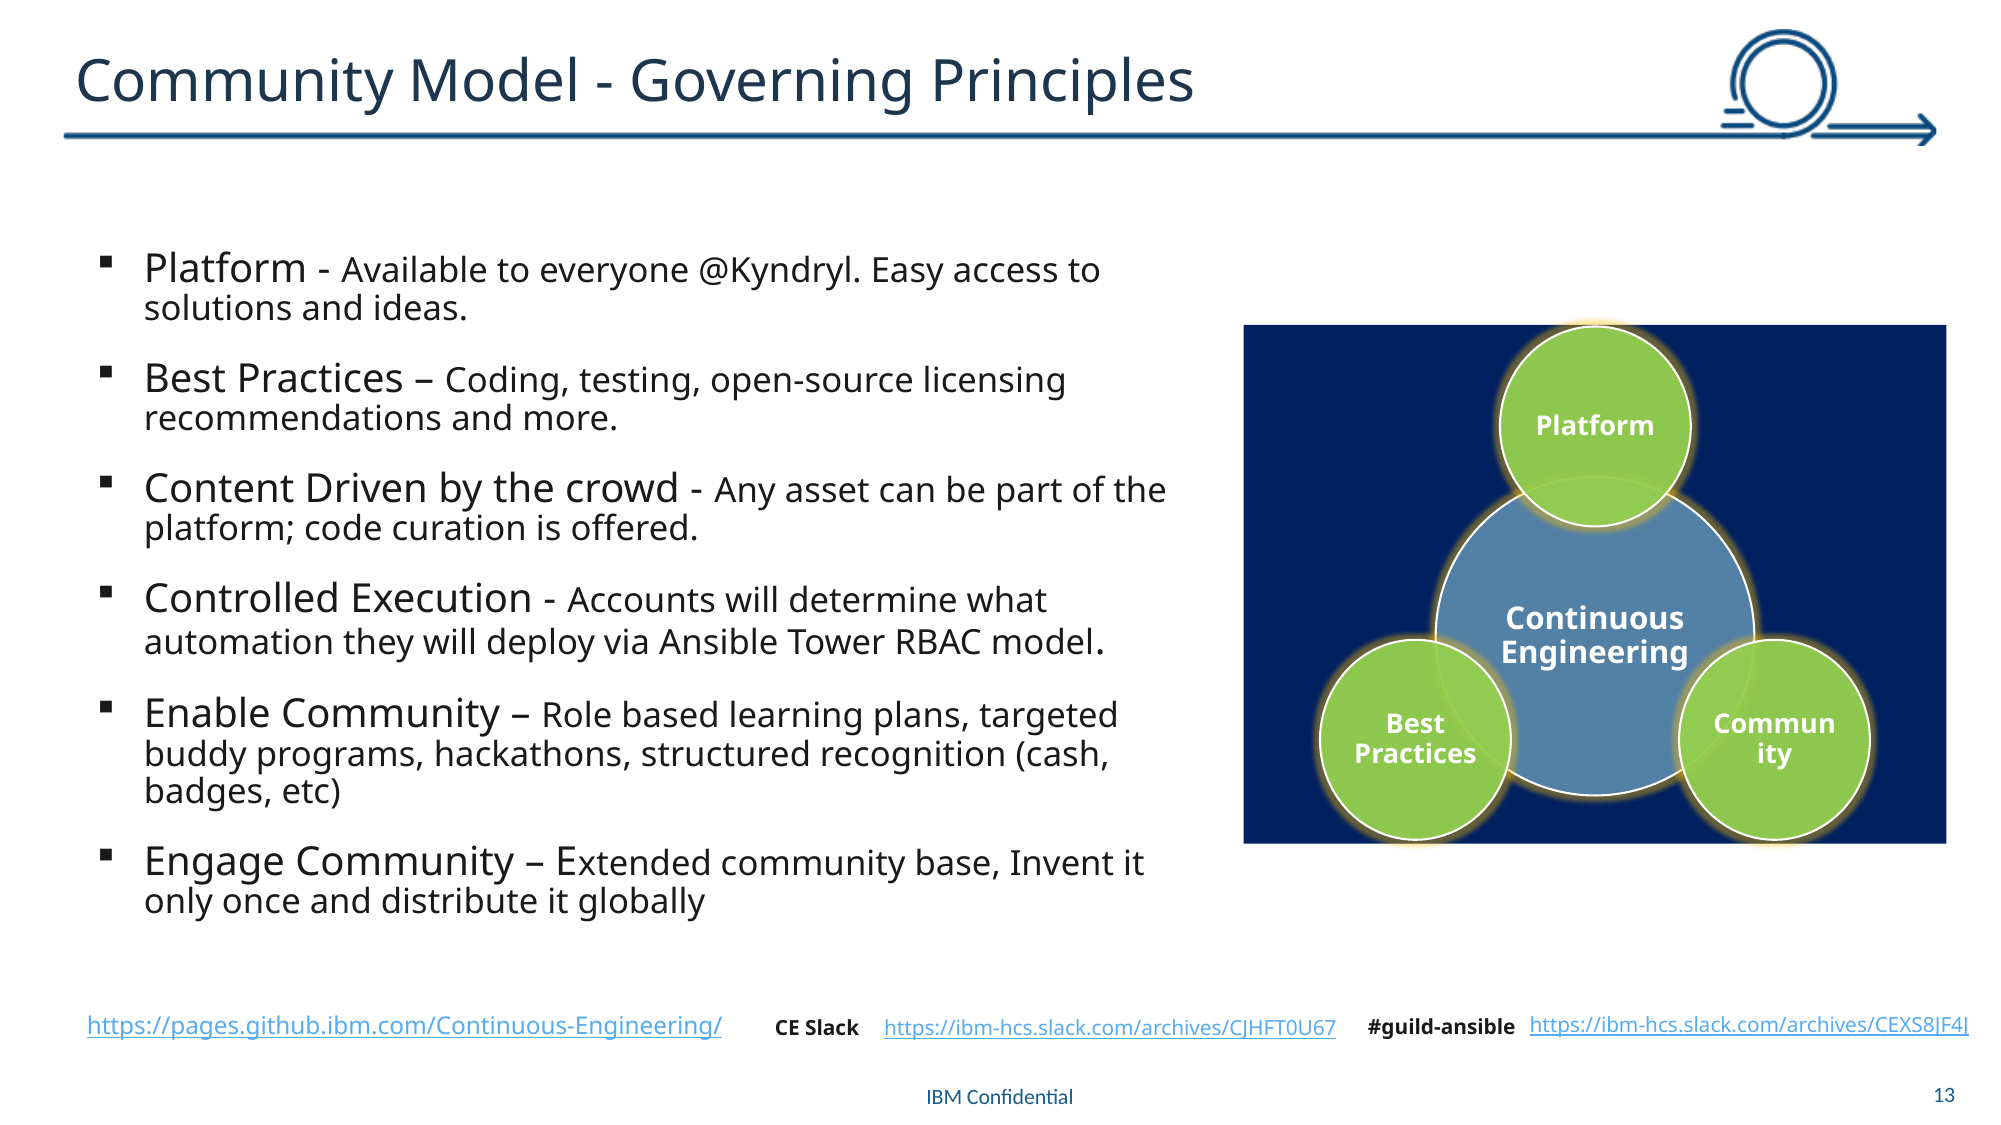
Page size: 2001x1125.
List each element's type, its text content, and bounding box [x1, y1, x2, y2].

text_box https://pages.github.ibm.com/Continuous-Engineering/ [60, 1002, 727, 1051]
text_box #guild-ansible [1352, 1001, 1532, 1051]
list Platform - Available to everyone @Kyndryl. Easy access to solutions and ideas. Best Practices – Coding, testing, open-source licensing recommendations and more. Content Driven by the crowd - Any asset can be part of the platform; code curation is offered. Controlled Execution - Accounts will determine what automation they will deploy via Ansible Tower RBAC model. Enable Community – Role based learning plans, targeted buddy programs, hackathons, structured recognition (cash, badges, etc) Engage Community – Extended community base, Invent it only once and distribute it globally [82, 184, 1201, 985]
title Community Model - Governing Principles [60, 43, 1754, 112]
text_box https://ibm-hcs.slack.com/archives/CJHFT0U67 [907, 1007, 1352, 1051]
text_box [1243, 324, 1947, 844]
slide_number 13 [1518, 1063, 1971, 1124]
text_box CE Slack [727, 1002, 907, 1051]
text_box https://ibm-hcs.slack.com/archives/CEXS8JF4J [1514, 1004, 1984, 1048]
